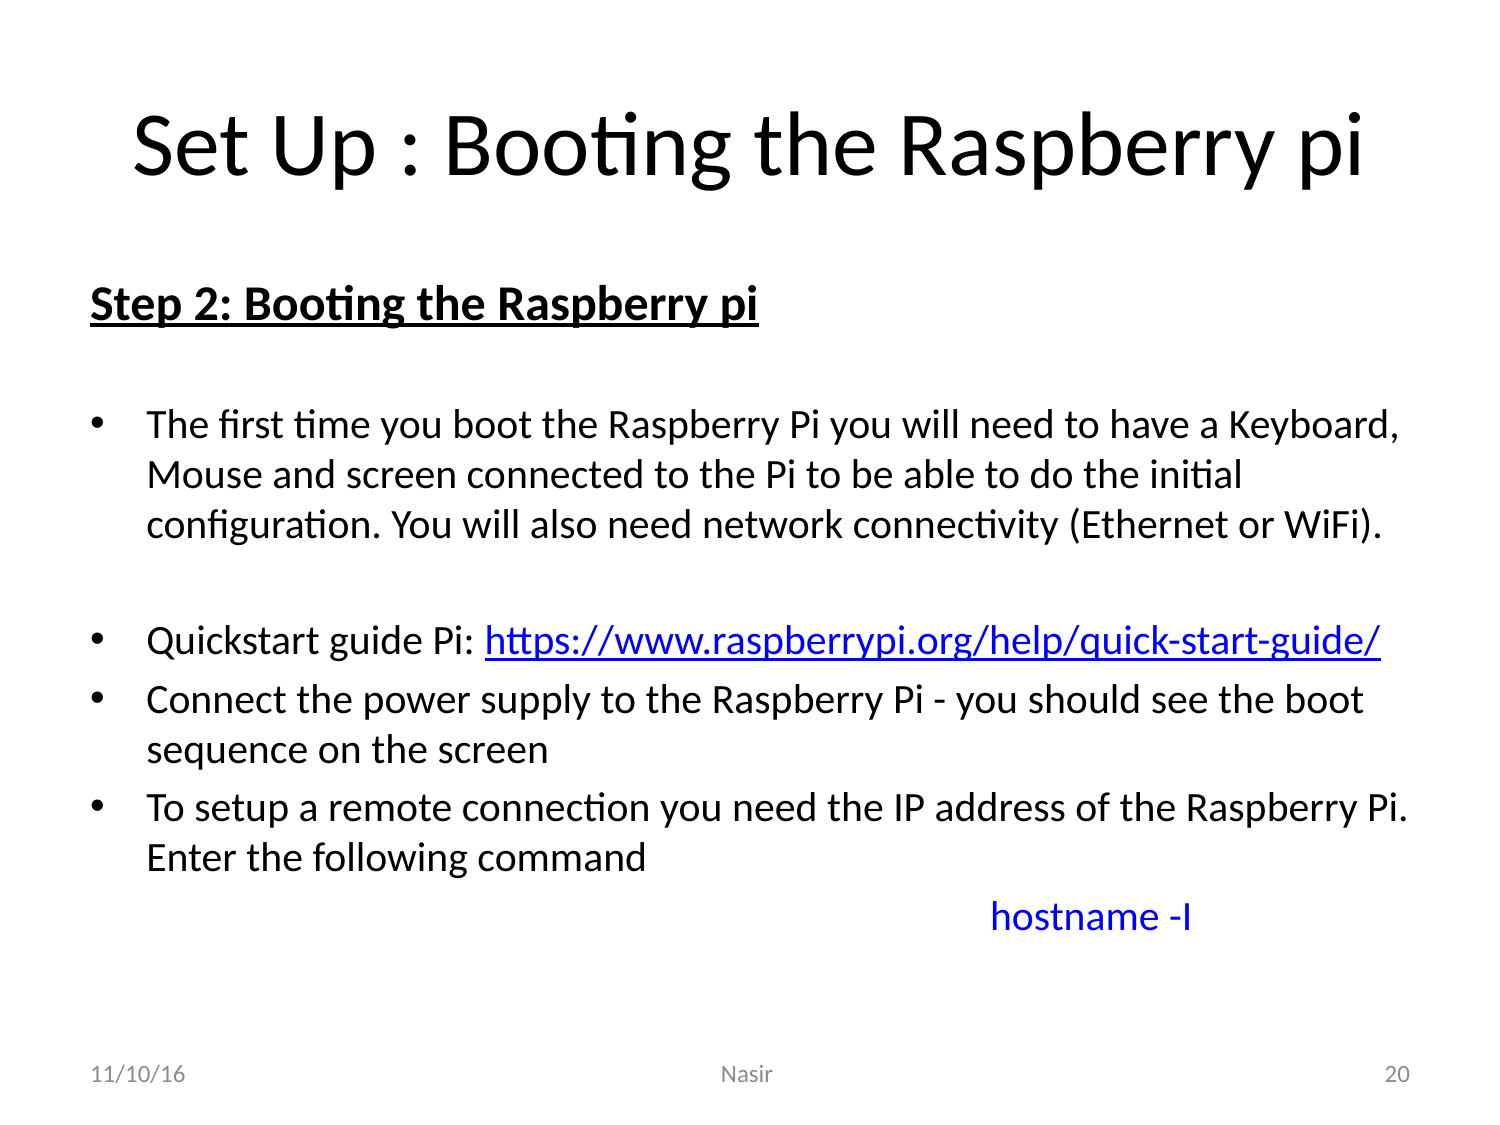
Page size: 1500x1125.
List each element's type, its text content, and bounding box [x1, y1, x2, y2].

list Step 2: Booting the Raspberry pi The first time you boot the Raspberry Pi you will need to have a Keyboard, Mouse and screen connected to the Pi to be able to do the initial configuration. You will also need network connectivity (Ethernet or WiFi). Quickstart guide Pi: https://www.raspberrypi.org/help/quick-start-guide/ Connect the power supply to the Raspberry Pi - you should see the boot sequence on the screen To setup a remote connection you need the IP address of the Raspberry Pi. Enter the following command hostname -I [75, 262, 1425, 1005]
slide_number 20 [1074, 1042, 1425, 1103]
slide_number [75, 1042, 425, 1103]
title Set Up : Booting the Raspberry pi [75, 45, 1425, 233]
footer Nasir [512, 1042, 988, 1103]
